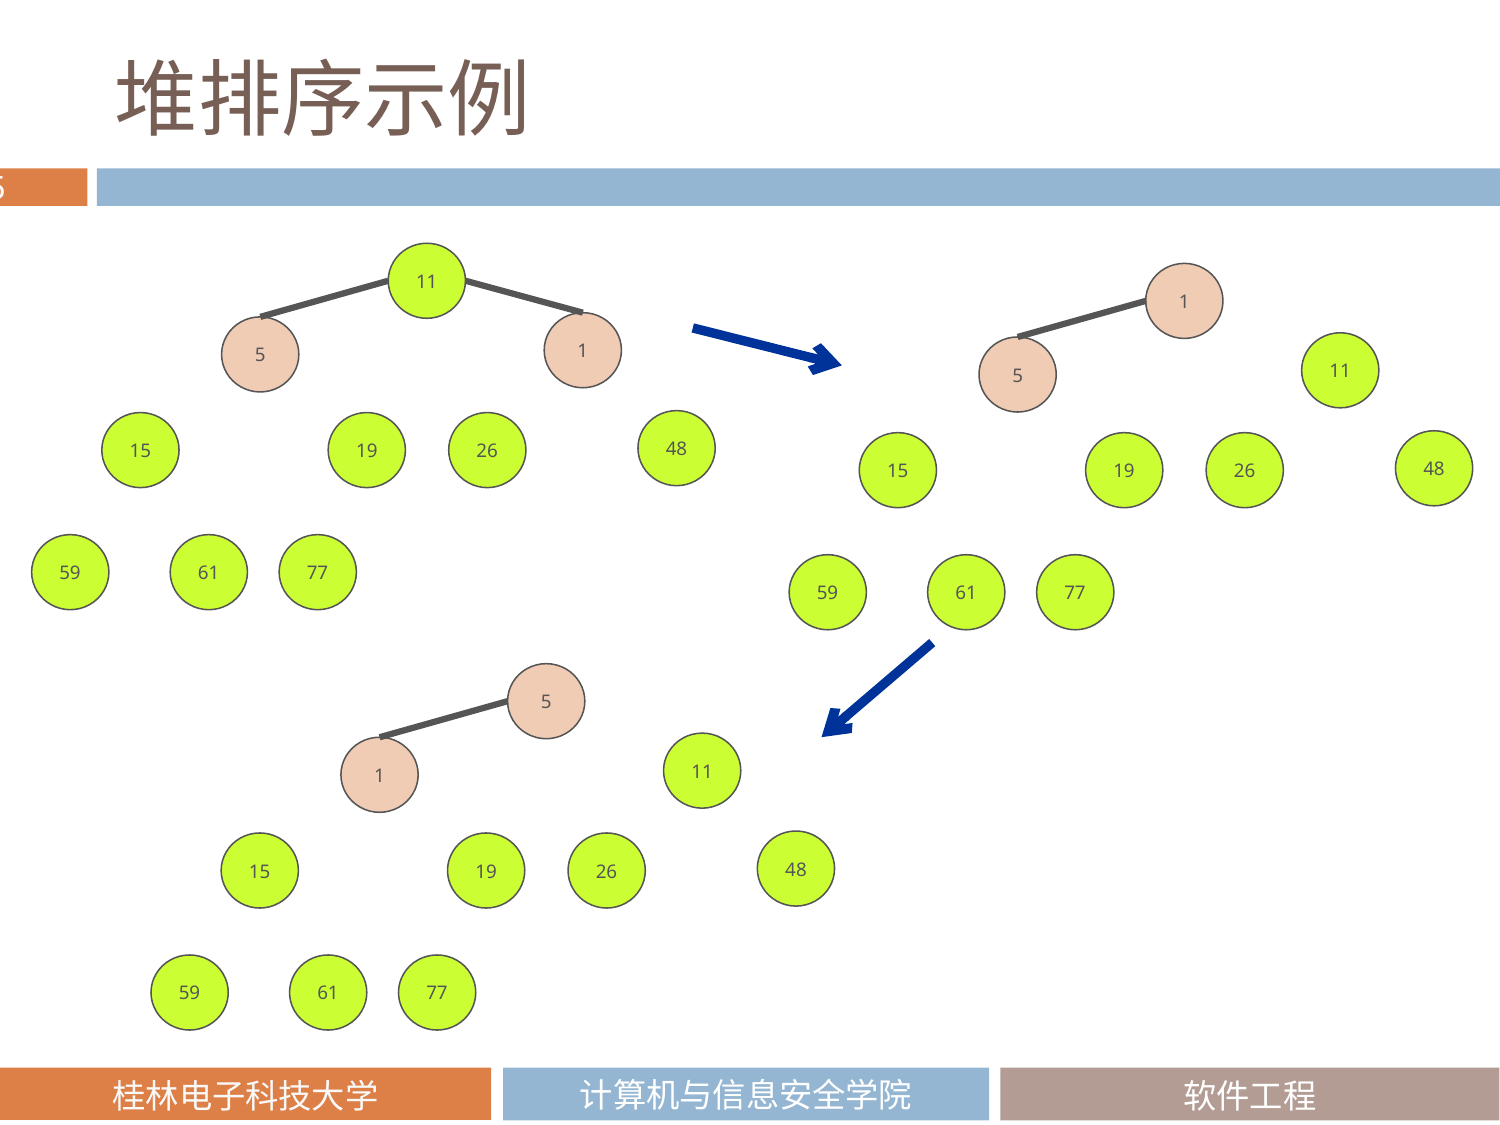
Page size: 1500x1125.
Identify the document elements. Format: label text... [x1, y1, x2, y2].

text_box 1 [1145, 263, 1223, 339]
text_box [379, 701, 508, 738]
text_box 1 [544, 312, 622, 388]
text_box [692, 327, 842, 366]
text_box 61 [927, 554, 1005, 630]
text_box 11 [388, 243, 466, 319]
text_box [1017, 300, 1146, 337]
text_box 48 [757, 831, 835, 907]
text_box 77 [1036, 554, 1114, 630]
text_box 26 [448, 412, 526, 488]
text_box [465, 280, 583, 313]
text_box 5 [221, 316, 299, 392]
text_box 15 [221, 832, 299, 909]
text_box 77 [279, 534, 357, 610]
title 堆排序示例 [99, 37, 1438, 155]
text_box 61 [289, 954, 367, 1031]
text_box 59 [151, 954, 229, 1031]
text_box 5 [979, 337, 1057, 413]
text_box 19 [447, 832, 525, 909]
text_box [821, 642, 933, 738]
text_box 77 [398, 954, 476, 1031]
text_box 59 [789, 554, 867, 630]
text_box 26 [1206, 432, 1284, 508]
text_box 15 [859, 432, 937, 508]
text_box 5 [507, 663, 585, 739]
text_box 59 [31, 534, 109, 610]
text_box 48 [637, 410, 716, 486]
text_box 48 [1395, 430, 1473, 506]
text_box 26 [568, 832, 646, 909]
text_box 11 [663, 733, 741, 809]
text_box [260, 280, 389, 317]
text_box 61 [170, 534, 248, 610]
text_box 19 [328, 412, 406, 488]
text_box 11 [1301, 332, 1379, 408]
text_box 19 [1085, 432, 1163, 508]
text_box 15 [101, 412, 180, 488]
text_box 1 [340, 737, 419, 813]
